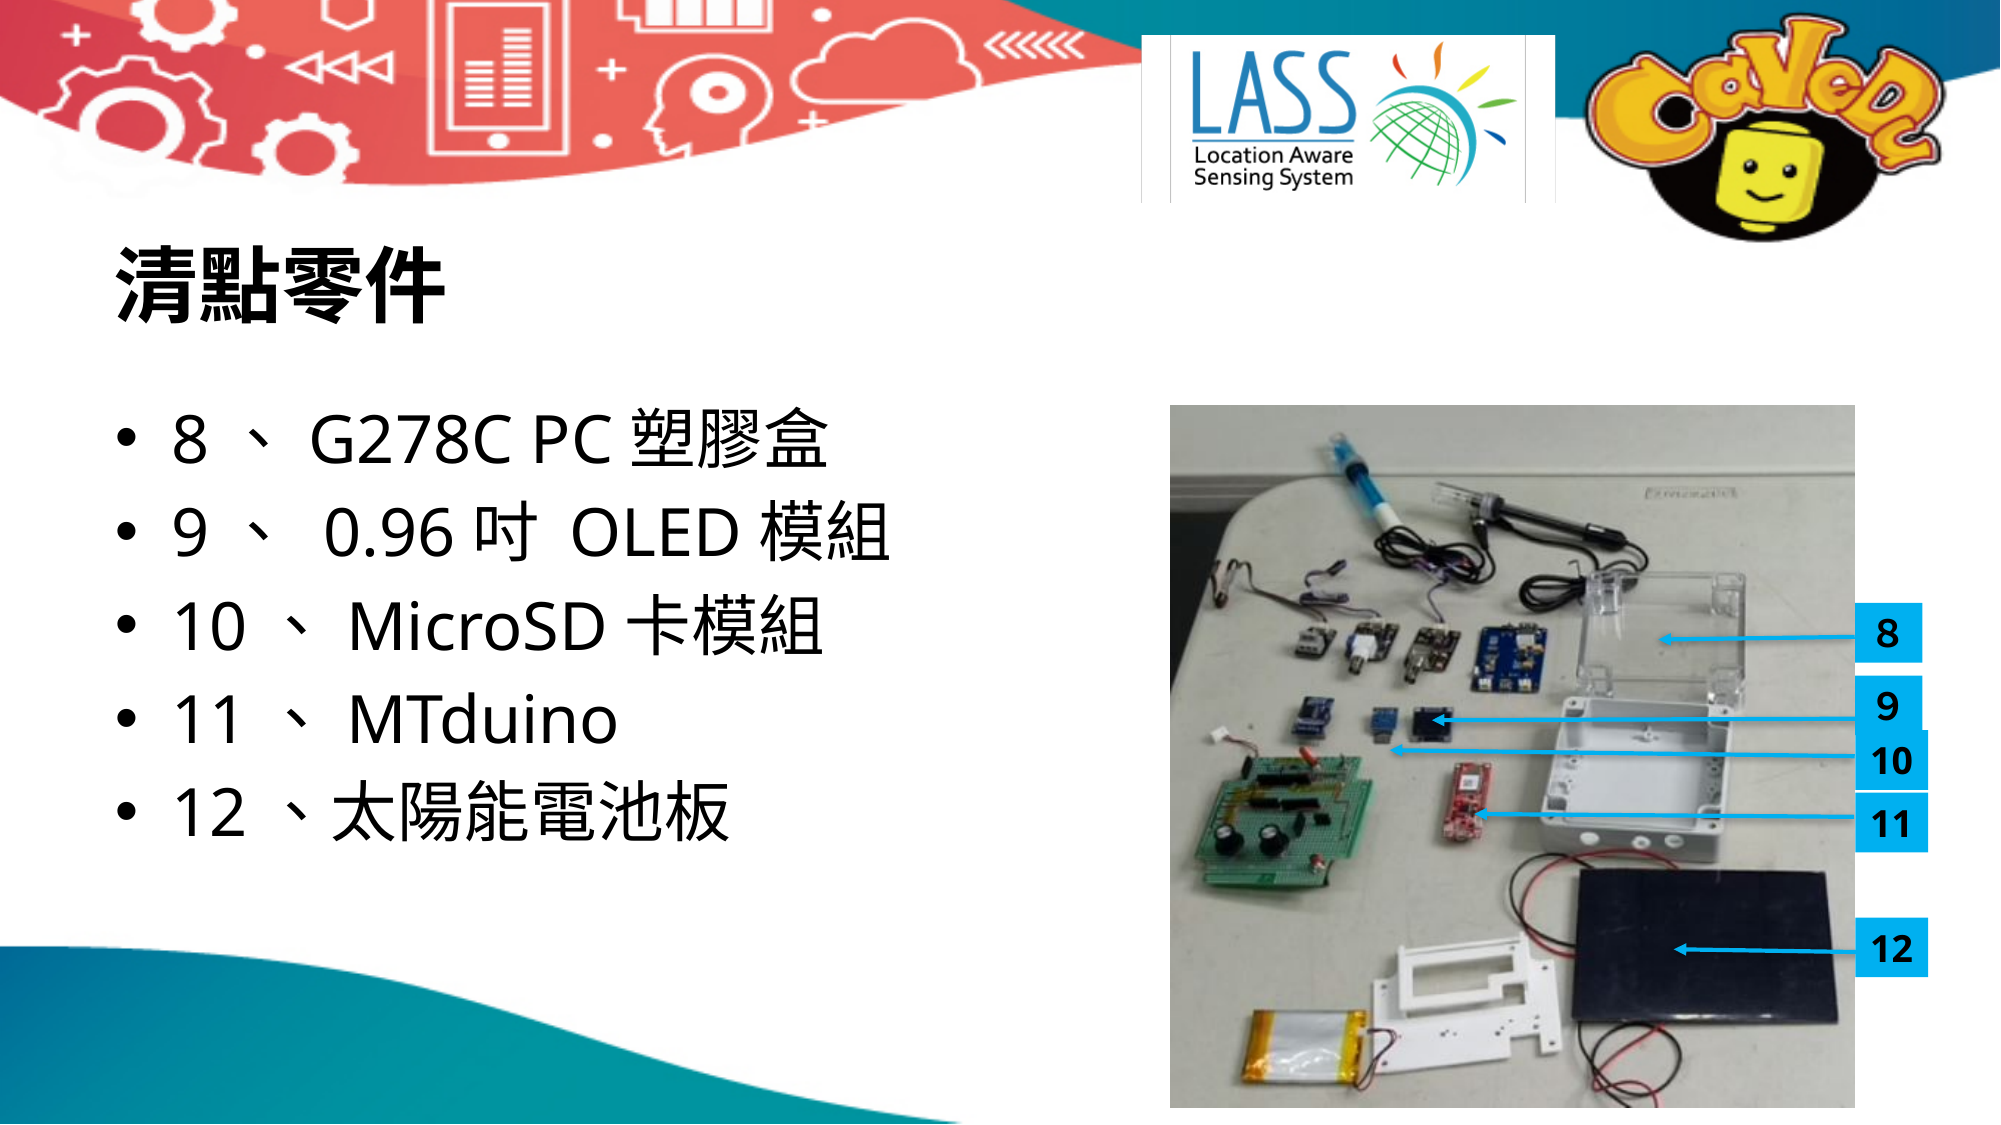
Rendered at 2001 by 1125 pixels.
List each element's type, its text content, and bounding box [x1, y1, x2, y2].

list 8、G278C PC塑膠盒 9、 0.96吋 OLED模組 10、MicroSD卡模組 11、MTduino 12、太陽能電池板 [99, 388, 1900, 943]
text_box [1673, 949, 1863, 953]
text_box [1474, 813, 1855, 818]
text_box 11 [1859, 792, 1929, 853]
text_box 10 [1859, 730, 1929, 790]
picture [0, 0, 2000, 1124]
title 清點零件 [99, 218, 1900, 347]
text_box ９ [1859, 675, 1923, 730]
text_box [1389, 749, 1855, 757]
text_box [1658, 636, 1855, 640]
text_box ８ [1859, 602, 1923, 663]
text_box 12 [1859, 917, 1929, 978]
